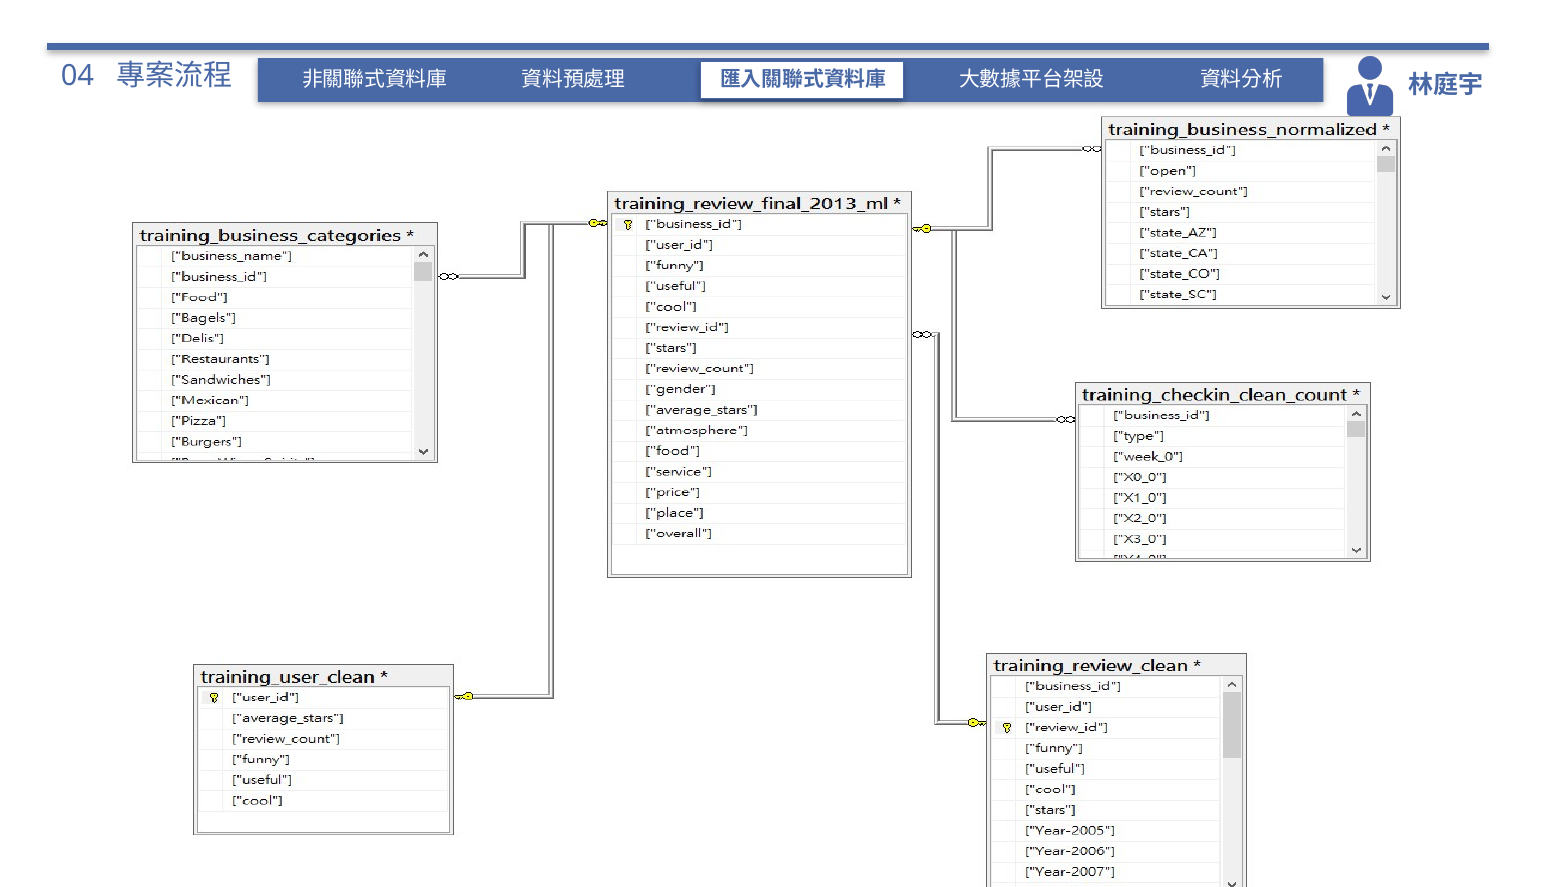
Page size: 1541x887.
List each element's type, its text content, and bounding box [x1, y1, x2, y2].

text_box 資料預處理 [491, 58, 666, 99]
text_box [257, 57, 1324, 100]
text_box 林庭宇 [1403, 61, 1512, 107]
text_box 大數據平台架設 [922, 58, 1142, 98]
picture [98, 56, 1483, 887]
text_box 資料分析 [1148, 58, 1335, 99]
text_box 04 專案流程 [36, 49, 254, 99]
text_box 匯入關聯式資料庫 [693, 58, 922, 98]
text_box 非關聯式資料庫 [257, 58, 491, 98]
